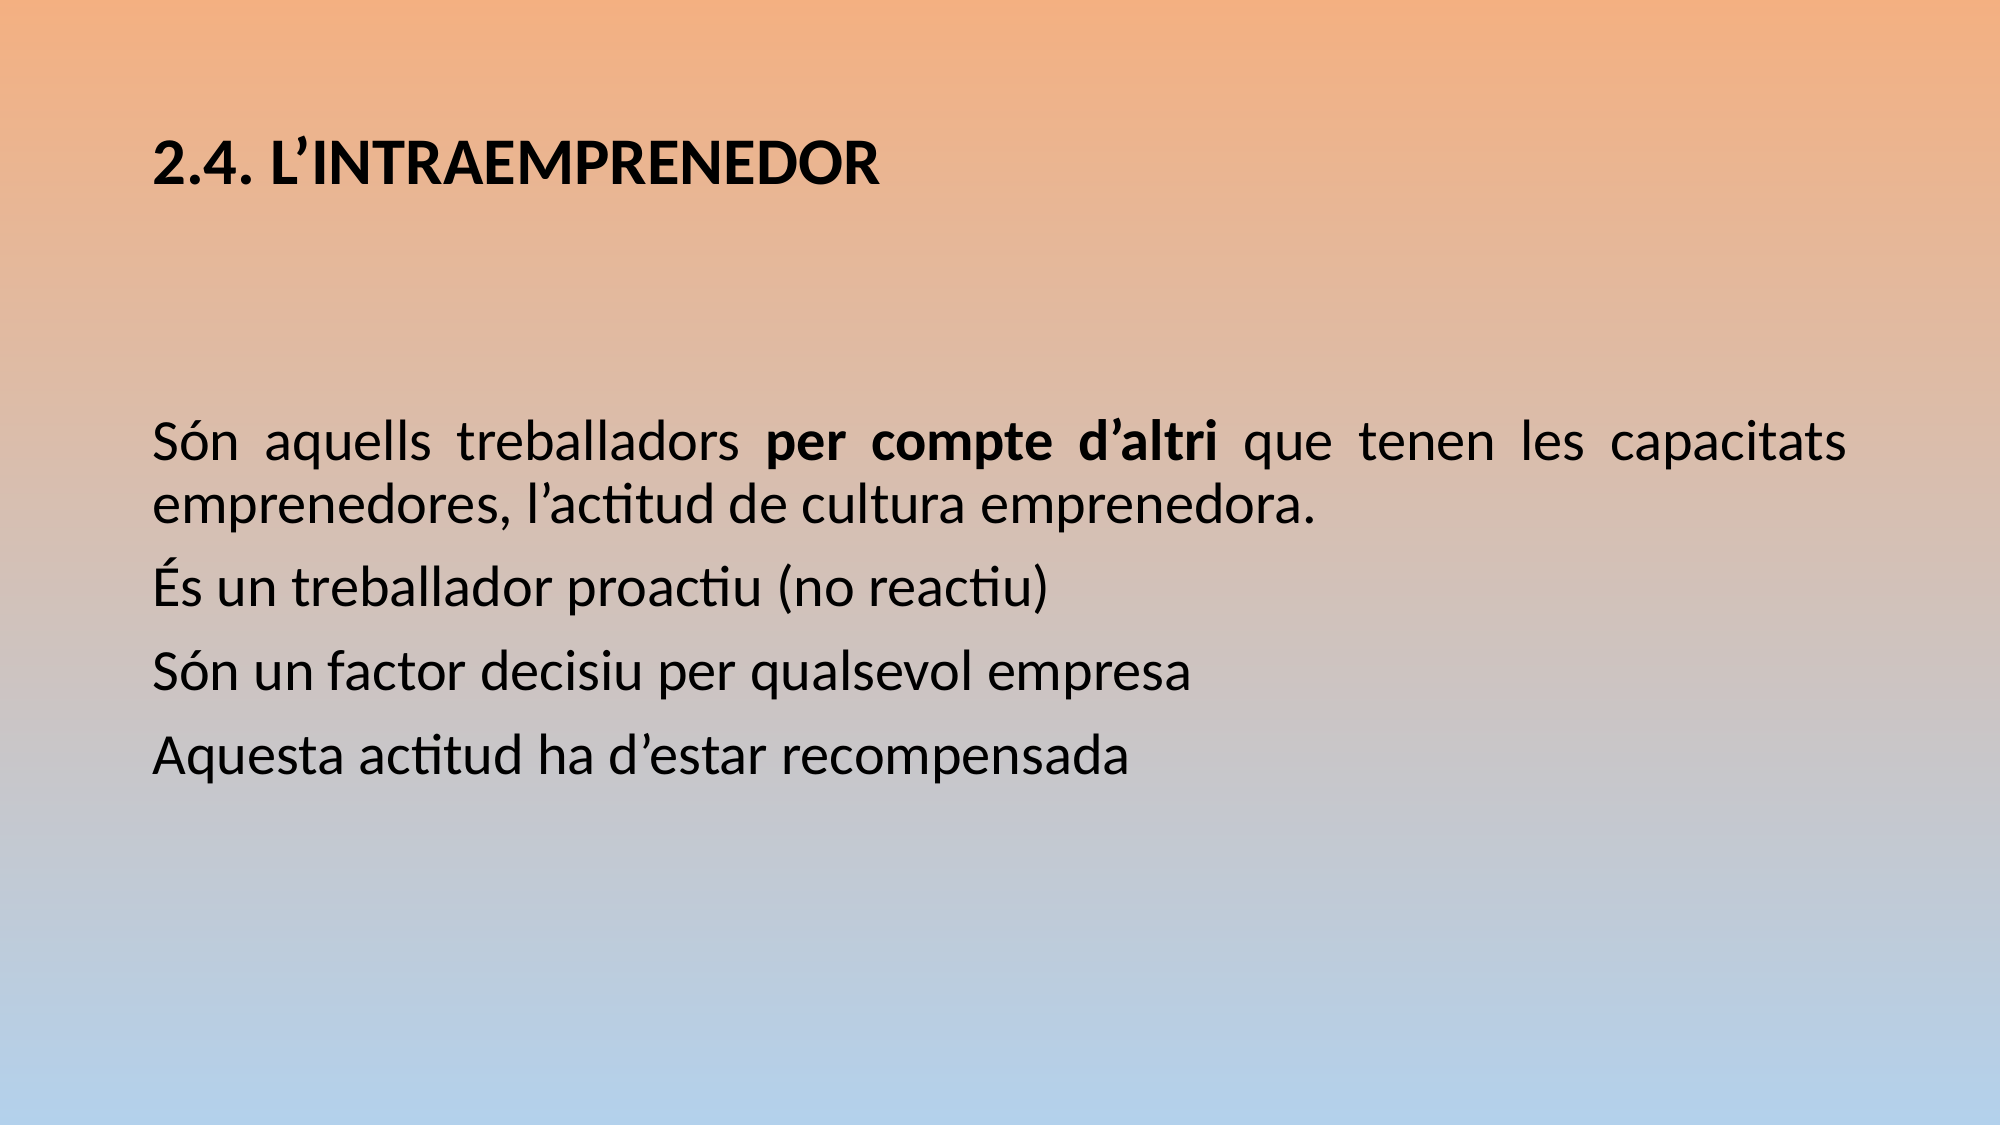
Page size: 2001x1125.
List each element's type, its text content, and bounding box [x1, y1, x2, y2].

list Són aquells treballadors per compte d’altri que tenen les capacitats emprenedores, l’actitud de cultura emprenedora. És un treballador proactiu (no reactiu) Són un factor decisiu per qualsevol empresa Aquesta actitud ha d’estar recompensada [137, 311, 1863, 1026]
title 2.4. L’INTRAEMPRENEDOR [137, 106, 1943, 300]
